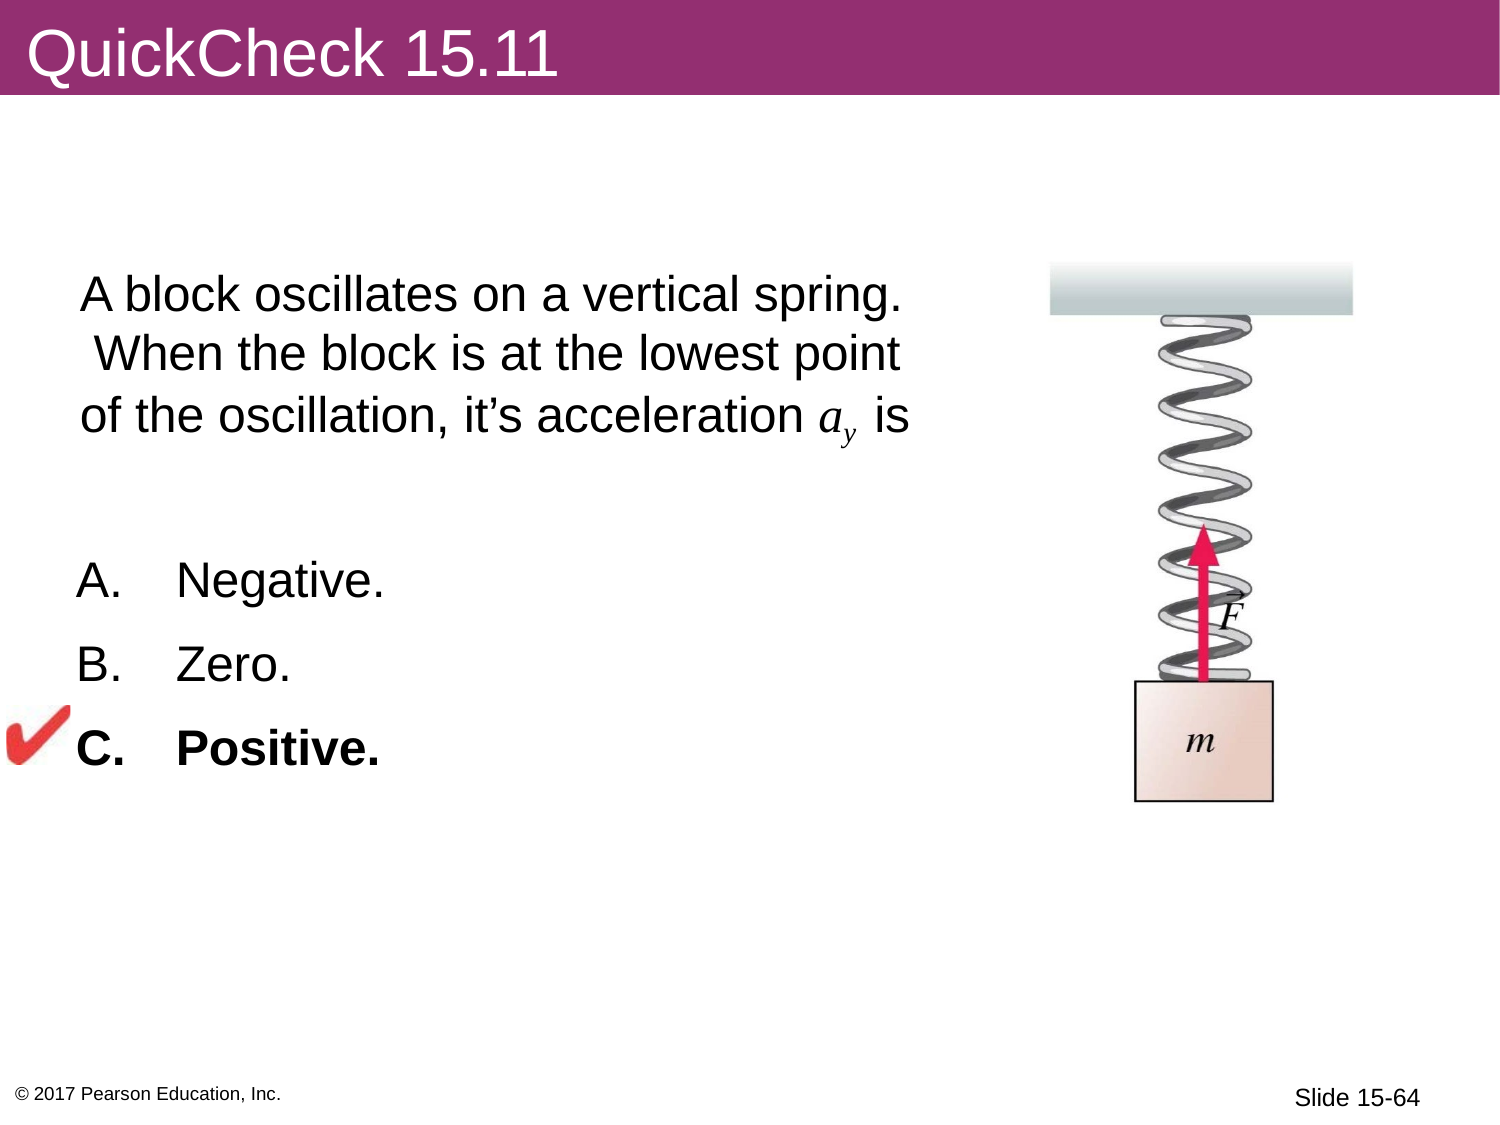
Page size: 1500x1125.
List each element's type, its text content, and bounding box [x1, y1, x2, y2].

text_box A block oscillates on a vertical spring. When the block is at the lowest point of the oscillation, it’s acceleration ay is Negative. Zero. Positive. [71, 261, 923, 776]
footer © 2017 Pearson Education, Inc. [12, 1081, 283, 1125]
slide_number Slide 15-64 [1292, 1082, 1440, 1125]
text_box [6, 705, 71, 765]
title QuickCheck 15.11 [23, 7, 568, 198]
text_box [1046, 261, 1356, 805]
